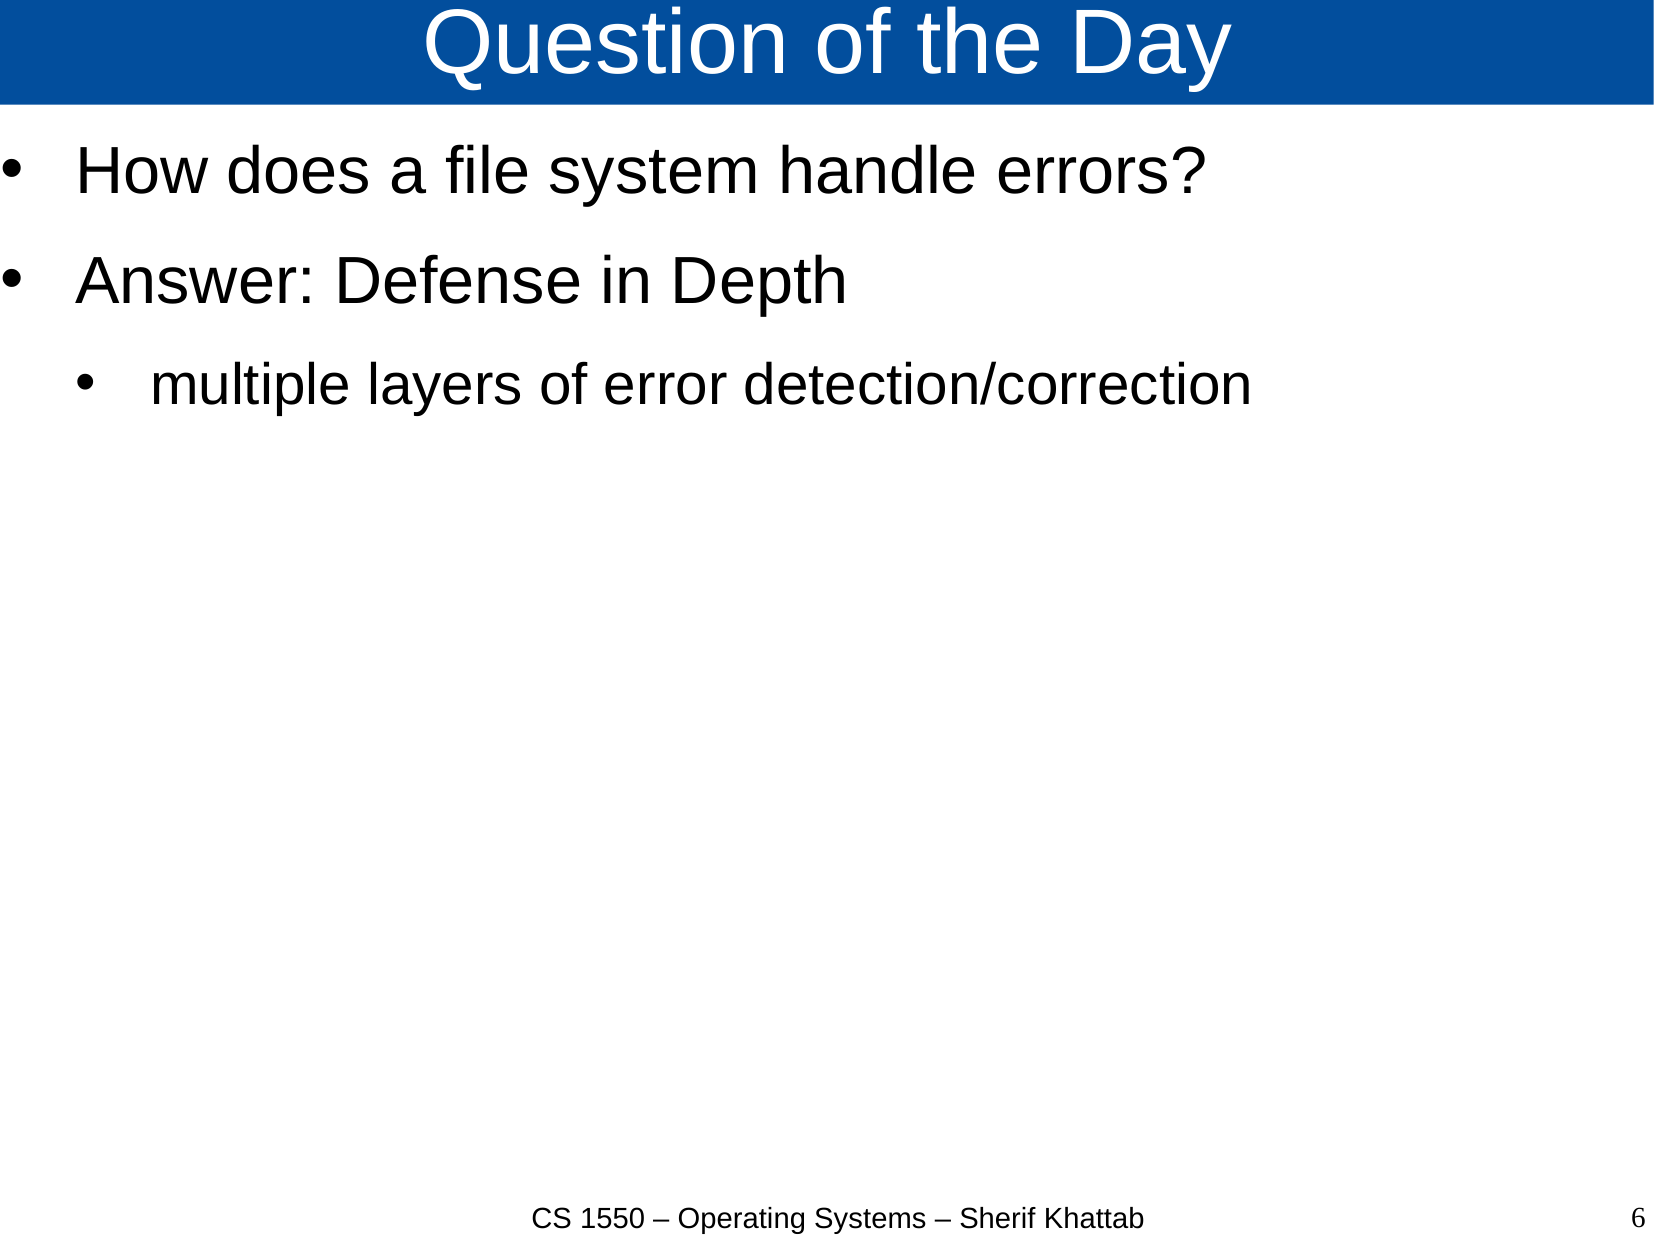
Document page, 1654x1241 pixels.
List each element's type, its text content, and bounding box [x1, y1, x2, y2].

title Question of the Day [0, 0, 1654, 105]
footer CS 1550 – Operating Systems – Sherif Khattab [460, 1201, 1217, 1241]
list How does a file system handle errors? Answer: Defense in Depth multiple layers of error detection/correction [0, 127, 1654, 1195]
slide_number 6 [1265, 1200, 1647, 1241]
